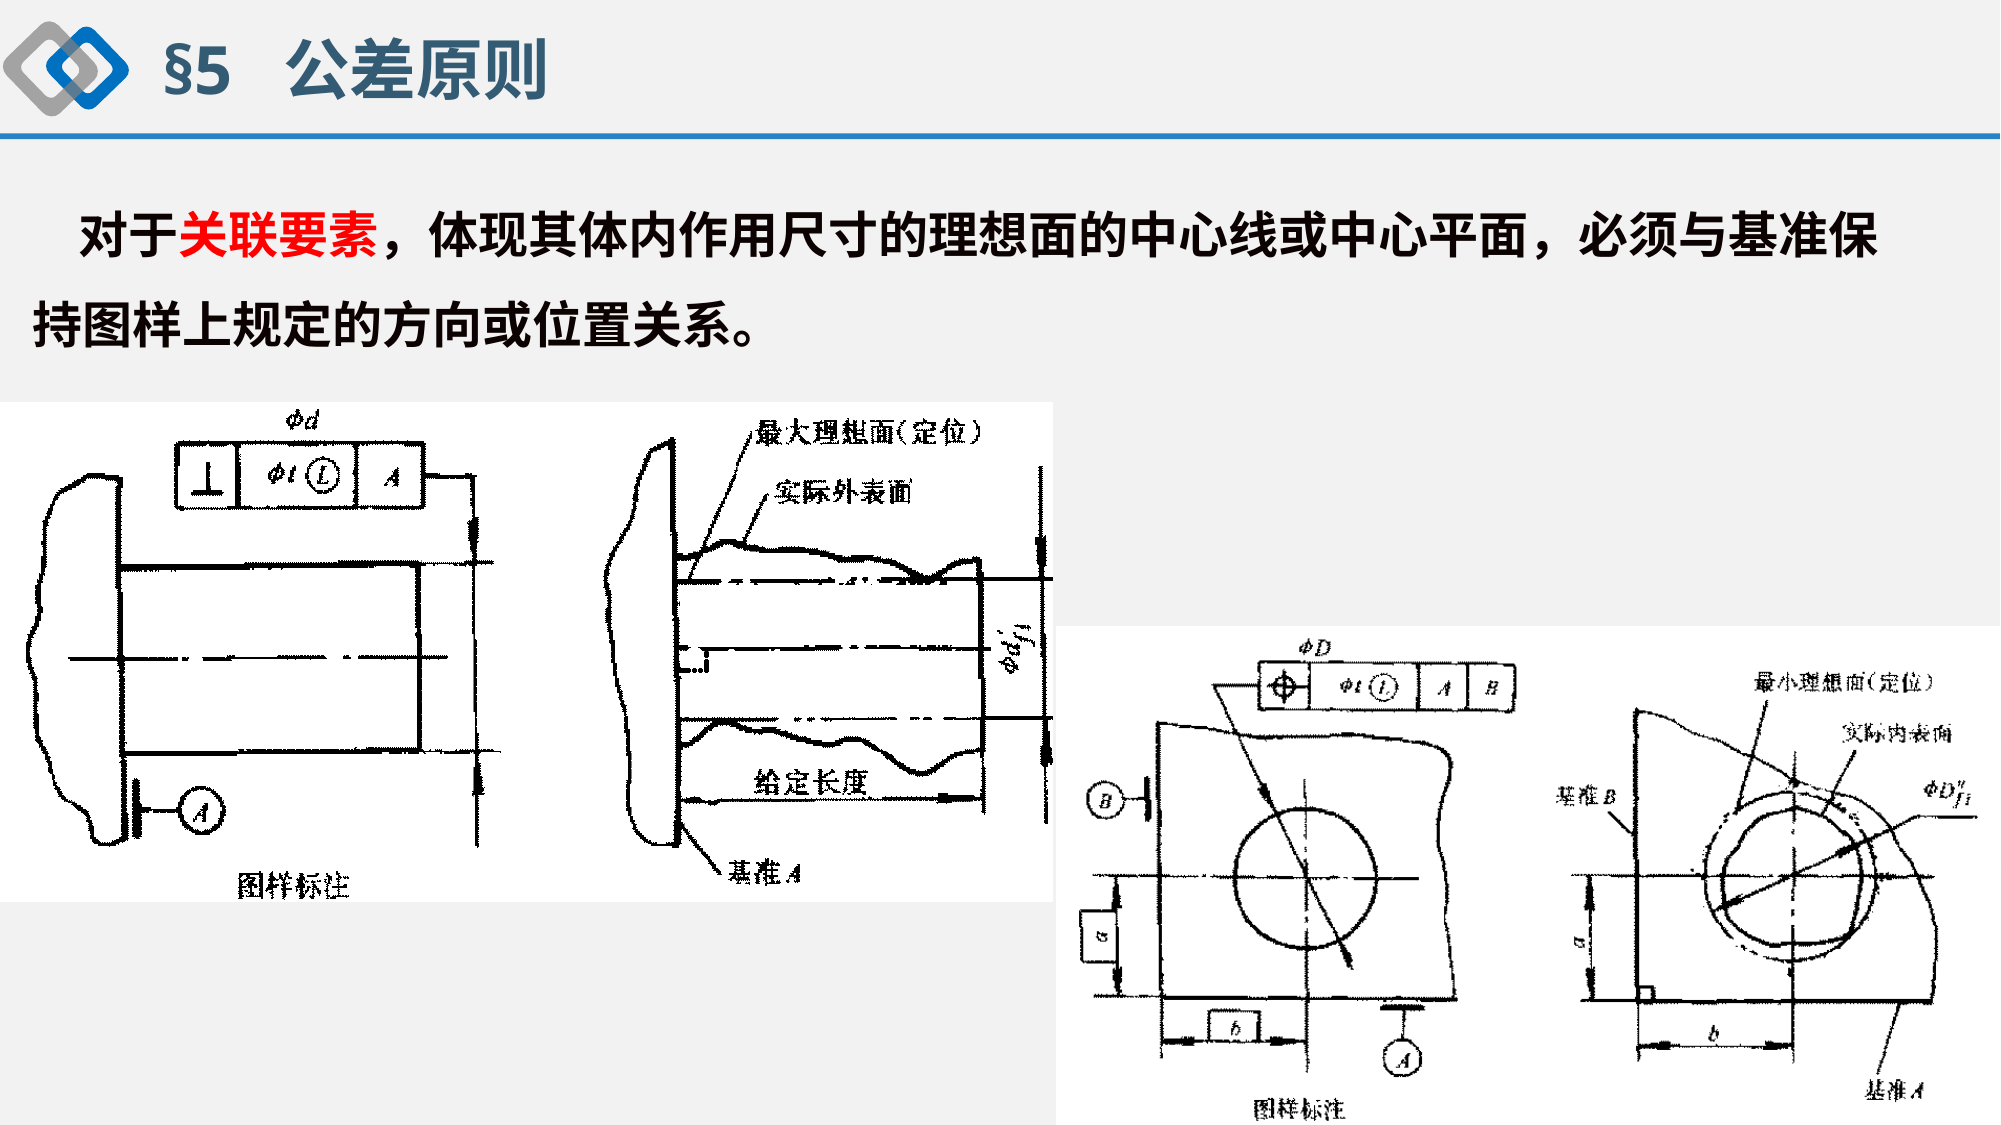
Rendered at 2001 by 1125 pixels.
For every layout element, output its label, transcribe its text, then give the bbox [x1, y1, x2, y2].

list 对于关联要素，体现其体内作用尺寸的理想面的中心线或中心平面，必须与基准保持图样上规定的方向或位置关系。 [17, 166, 1903, 403]
text_box §5 公差原则 [129, 20, 598, 116]
picture [0, 402, 1053, 902]
picture [1055, 0, 2001, 1125]
